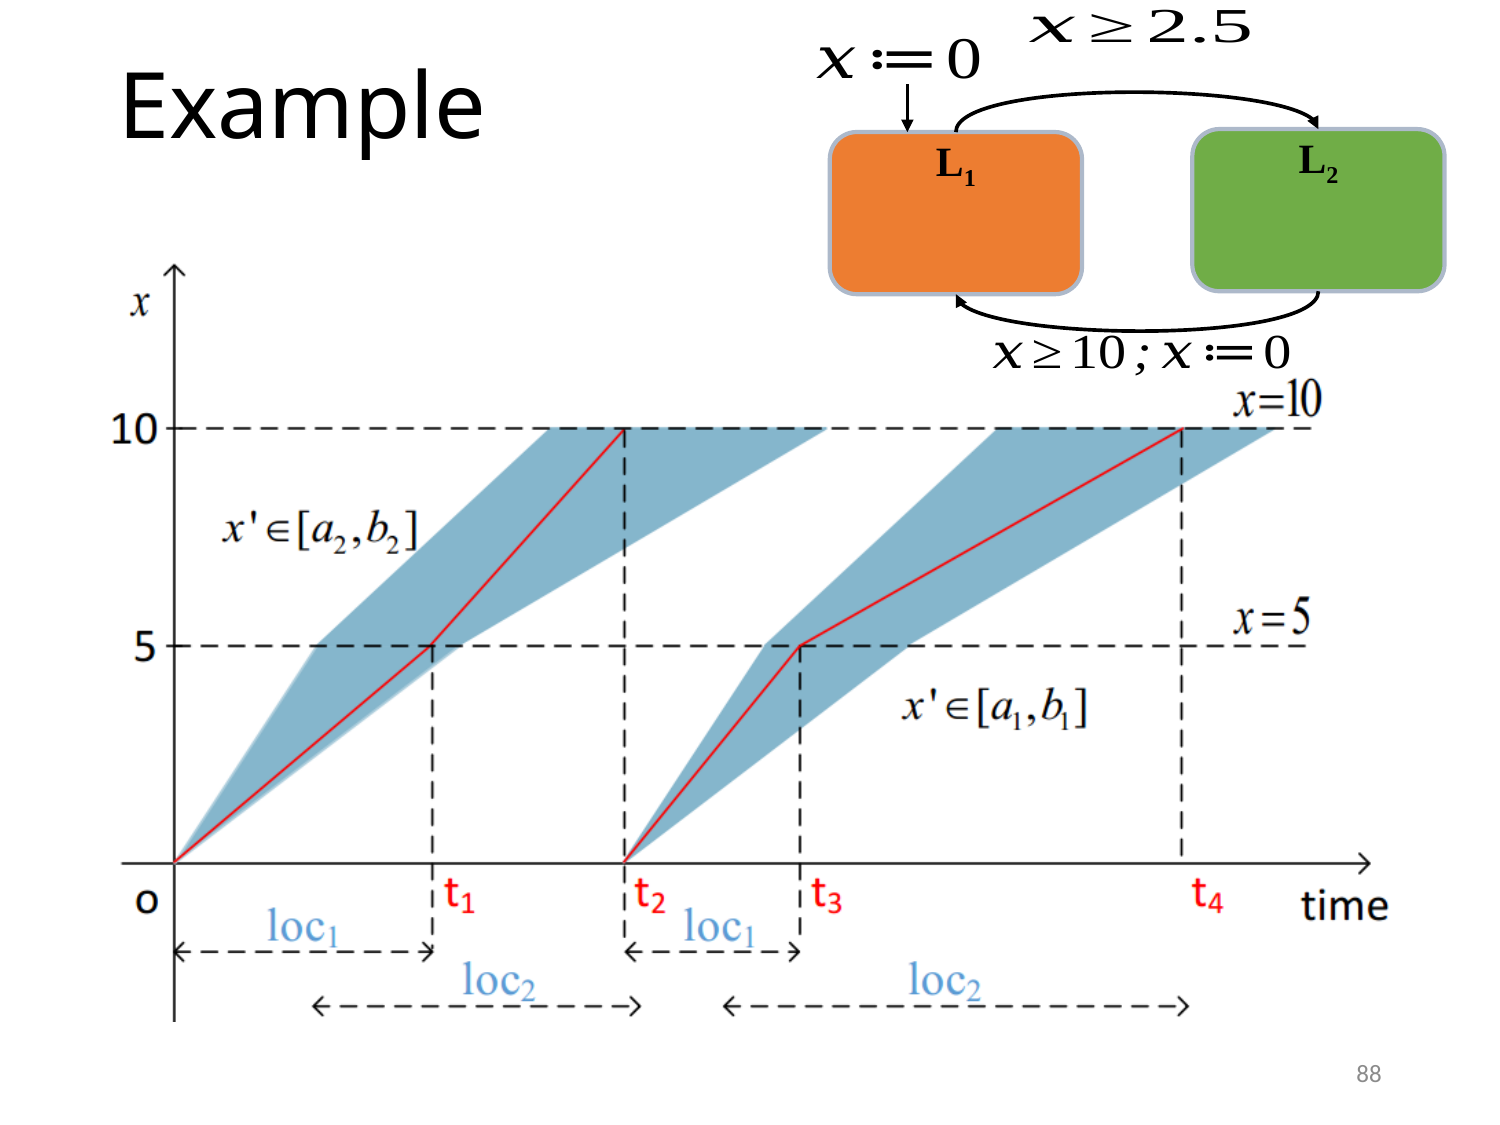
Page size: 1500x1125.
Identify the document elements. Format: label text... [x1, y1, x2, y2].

title Example [103, 0, 811, 218]
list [103, 262, 1397, 1022]
slide_number 88 [1059, 1042, 1397, 1103]
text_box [811, 0, 1445, 380]
